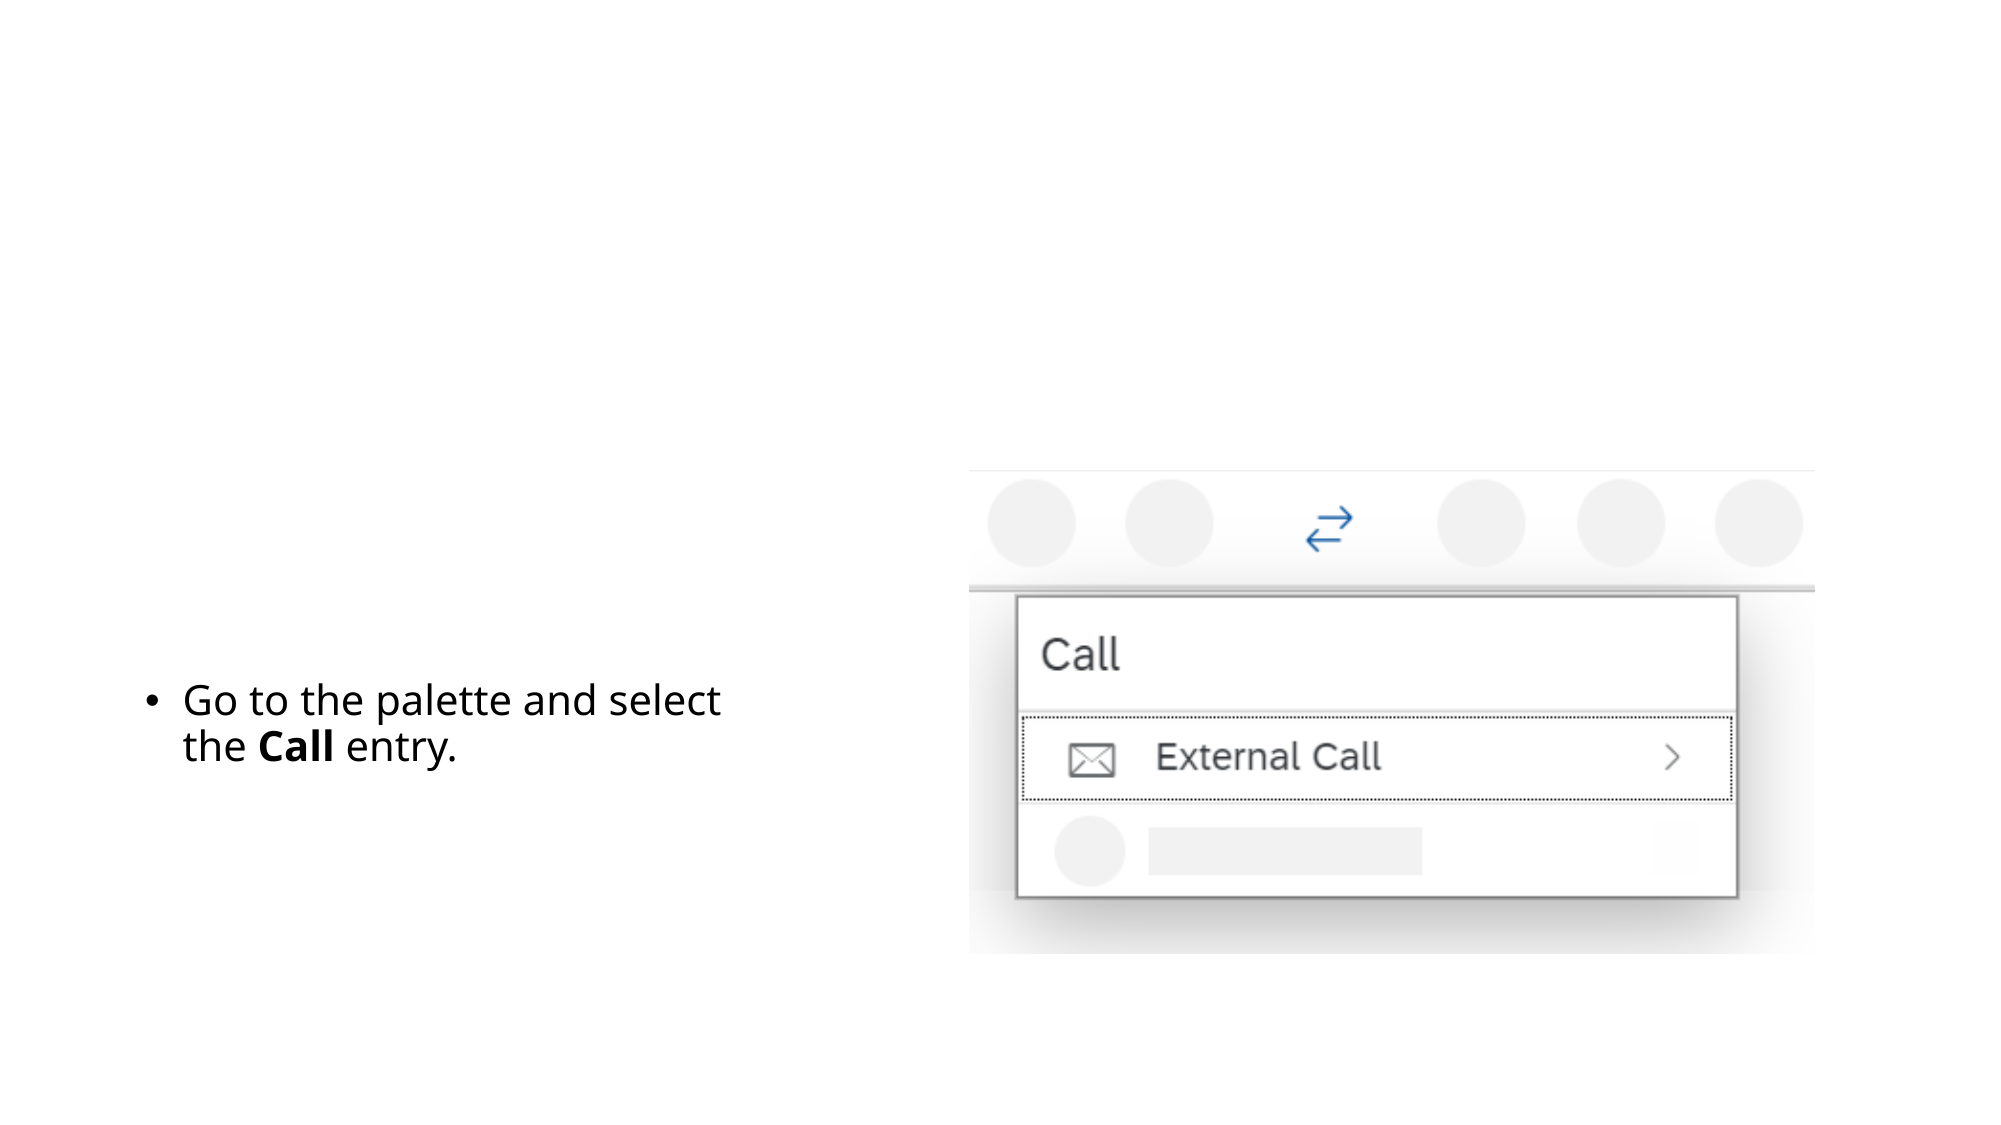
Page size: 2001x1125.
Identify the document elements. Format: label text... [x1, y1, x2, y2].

list Go to the palette and select the Call entry. [130, 426, 874, 1024]
picture [969, 470, 1815, 954]
